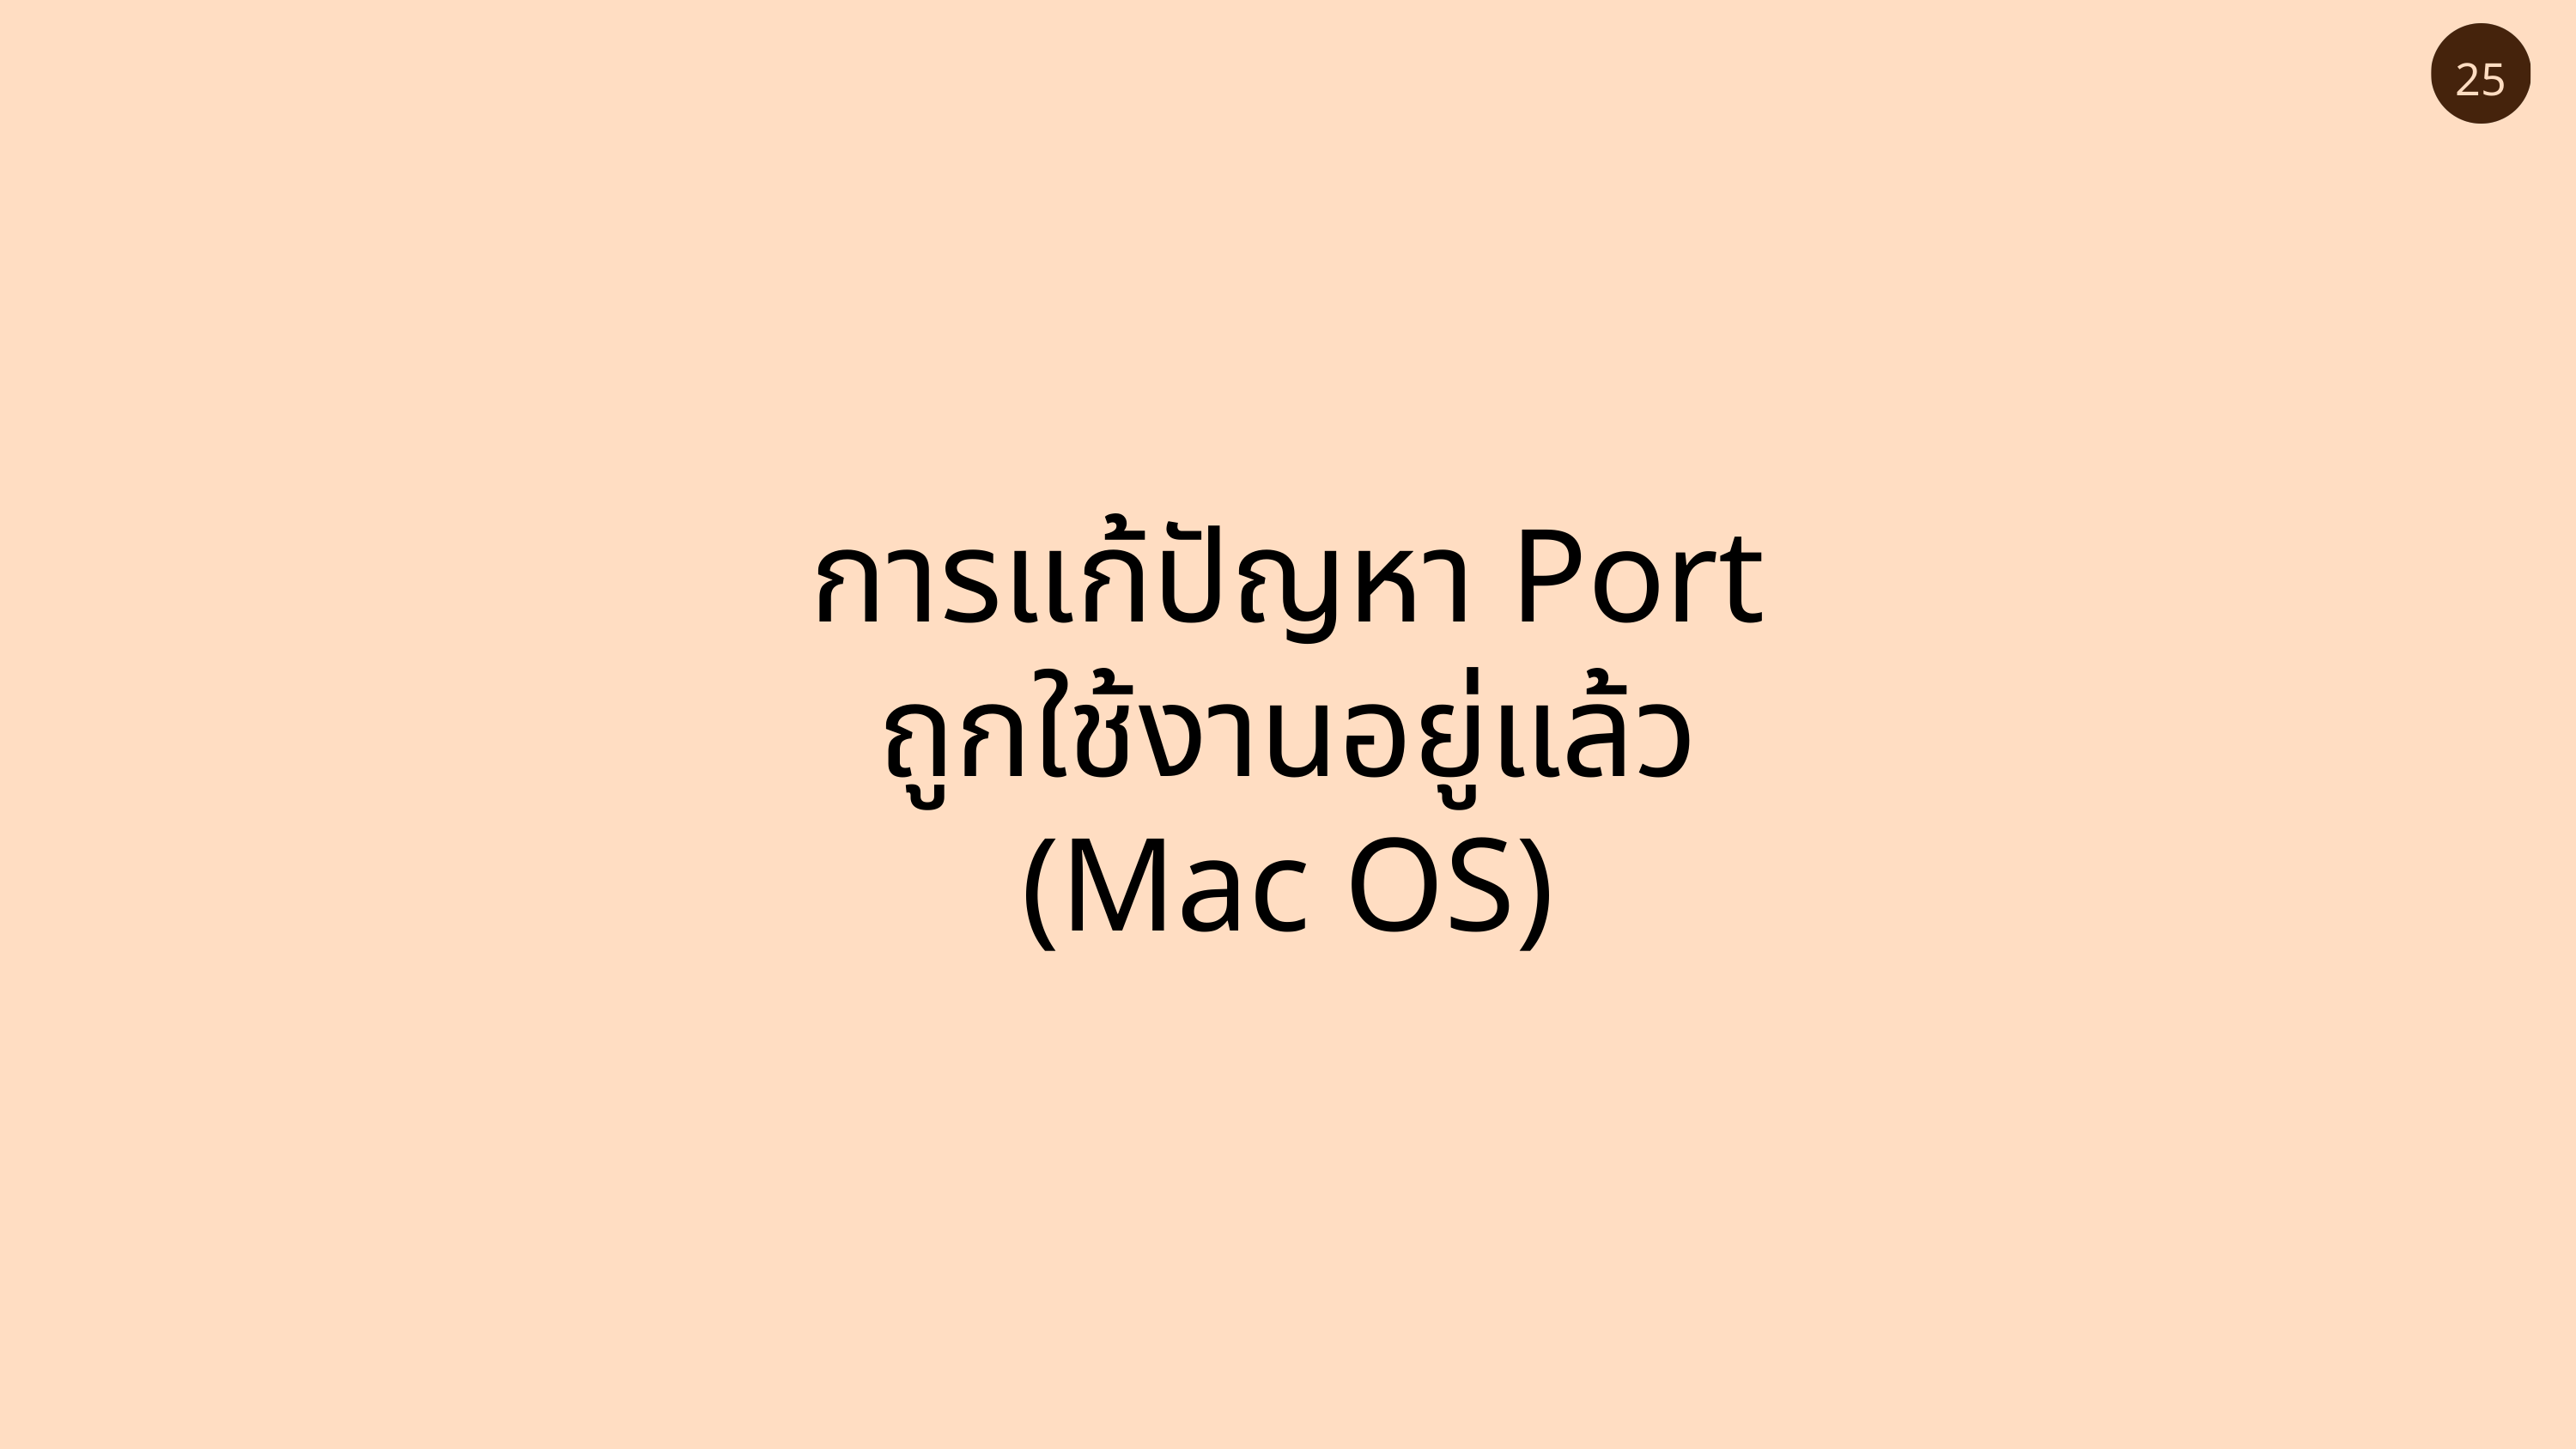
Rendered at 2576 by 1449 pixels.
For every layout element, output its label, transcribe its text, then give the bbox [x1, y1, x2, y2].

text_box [2431, 23, 2531, 124]
text_box การแก้ปัญหา Port ถูกใช้งานอยู่แล้ว (Mac OS) [717, 493, 1859, 957]
